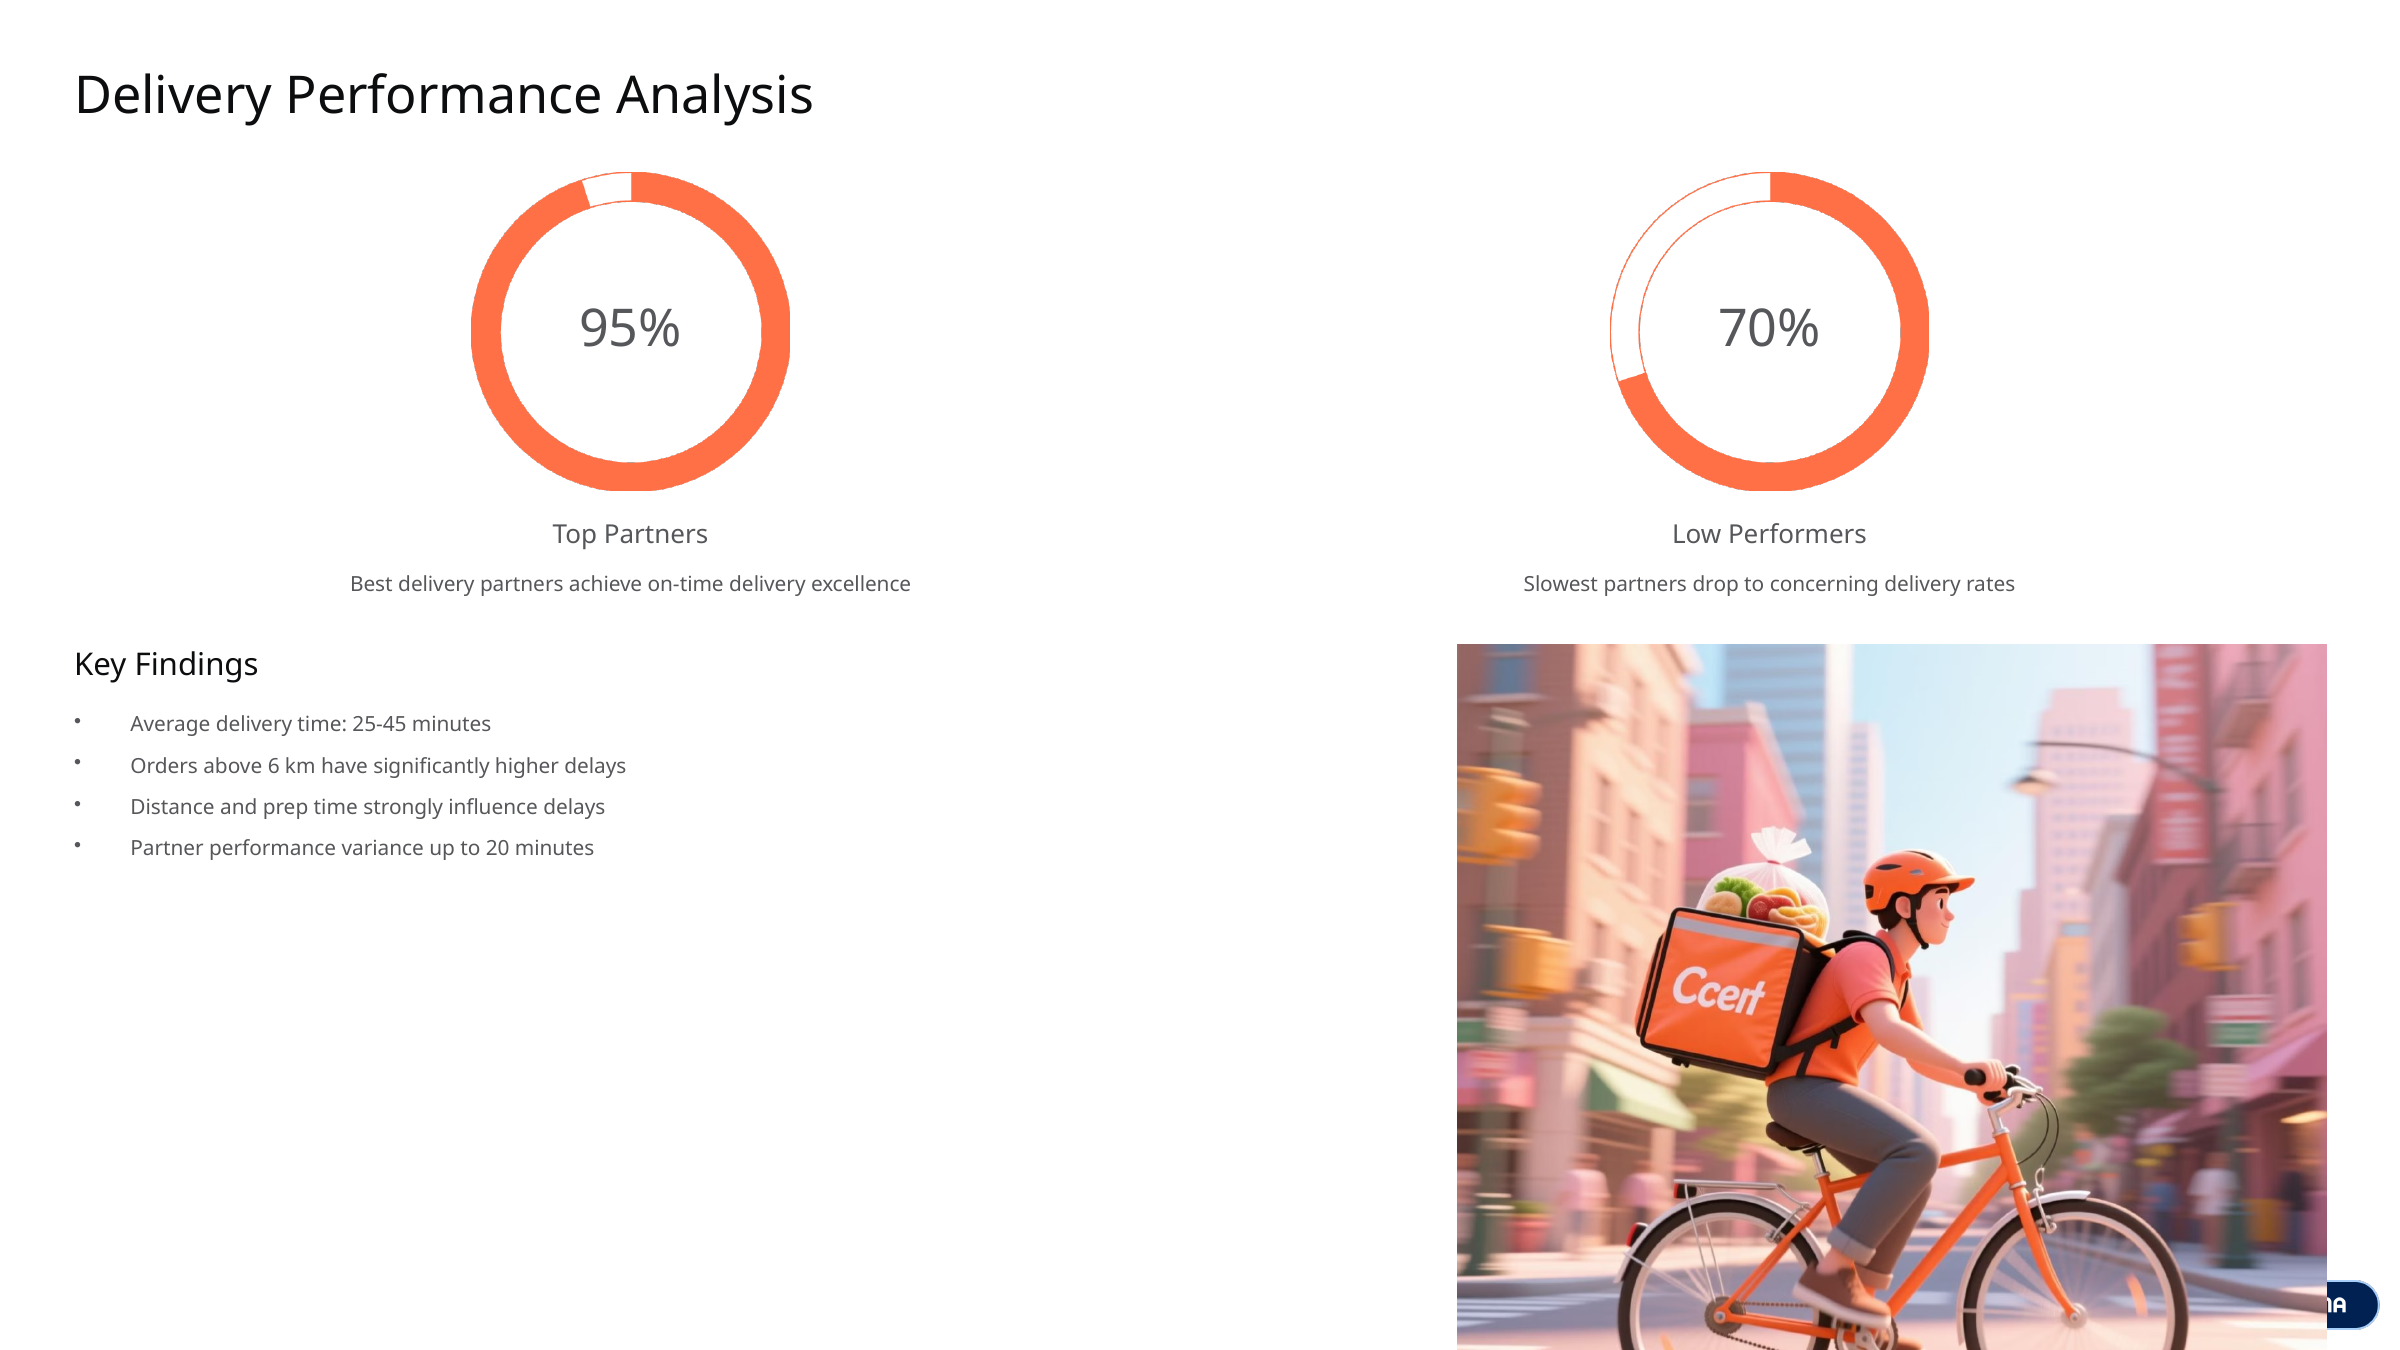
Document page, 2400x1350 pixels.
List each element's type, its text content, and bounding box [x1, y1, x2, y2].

text_box Top Partners [497, 516, 763, 550]
text_box Orders above 6 km have significantly higher delays [74, 743, 1405, 778]
picture [471, 172, 790, 491]
text_box Slowest partners drop to concerning delivery rates [1213, 562, 2326, 597]
text_box Distance and prep time strongly influence delays [74, 785, 1405, 820]
picture [1610, 172, 1929, 491]
text_box Key Findings [74, 641, 393, 682]
text_box Low Performers [1636, 516, 1902, 550]
text_box Delivery Performance Analysis [74, 58, 844, 125]
picture [1457, 644, 2389, 1350]
text_box Best delivery partners achieve on-time delivery excellence [74, 562, 1187, 597]
text_box Partner performance variance up to 20 minutes [74, 826, 1405, 861]
text_box Average delivery time: 25-45 minutes [74, 702, 1405, 737]
